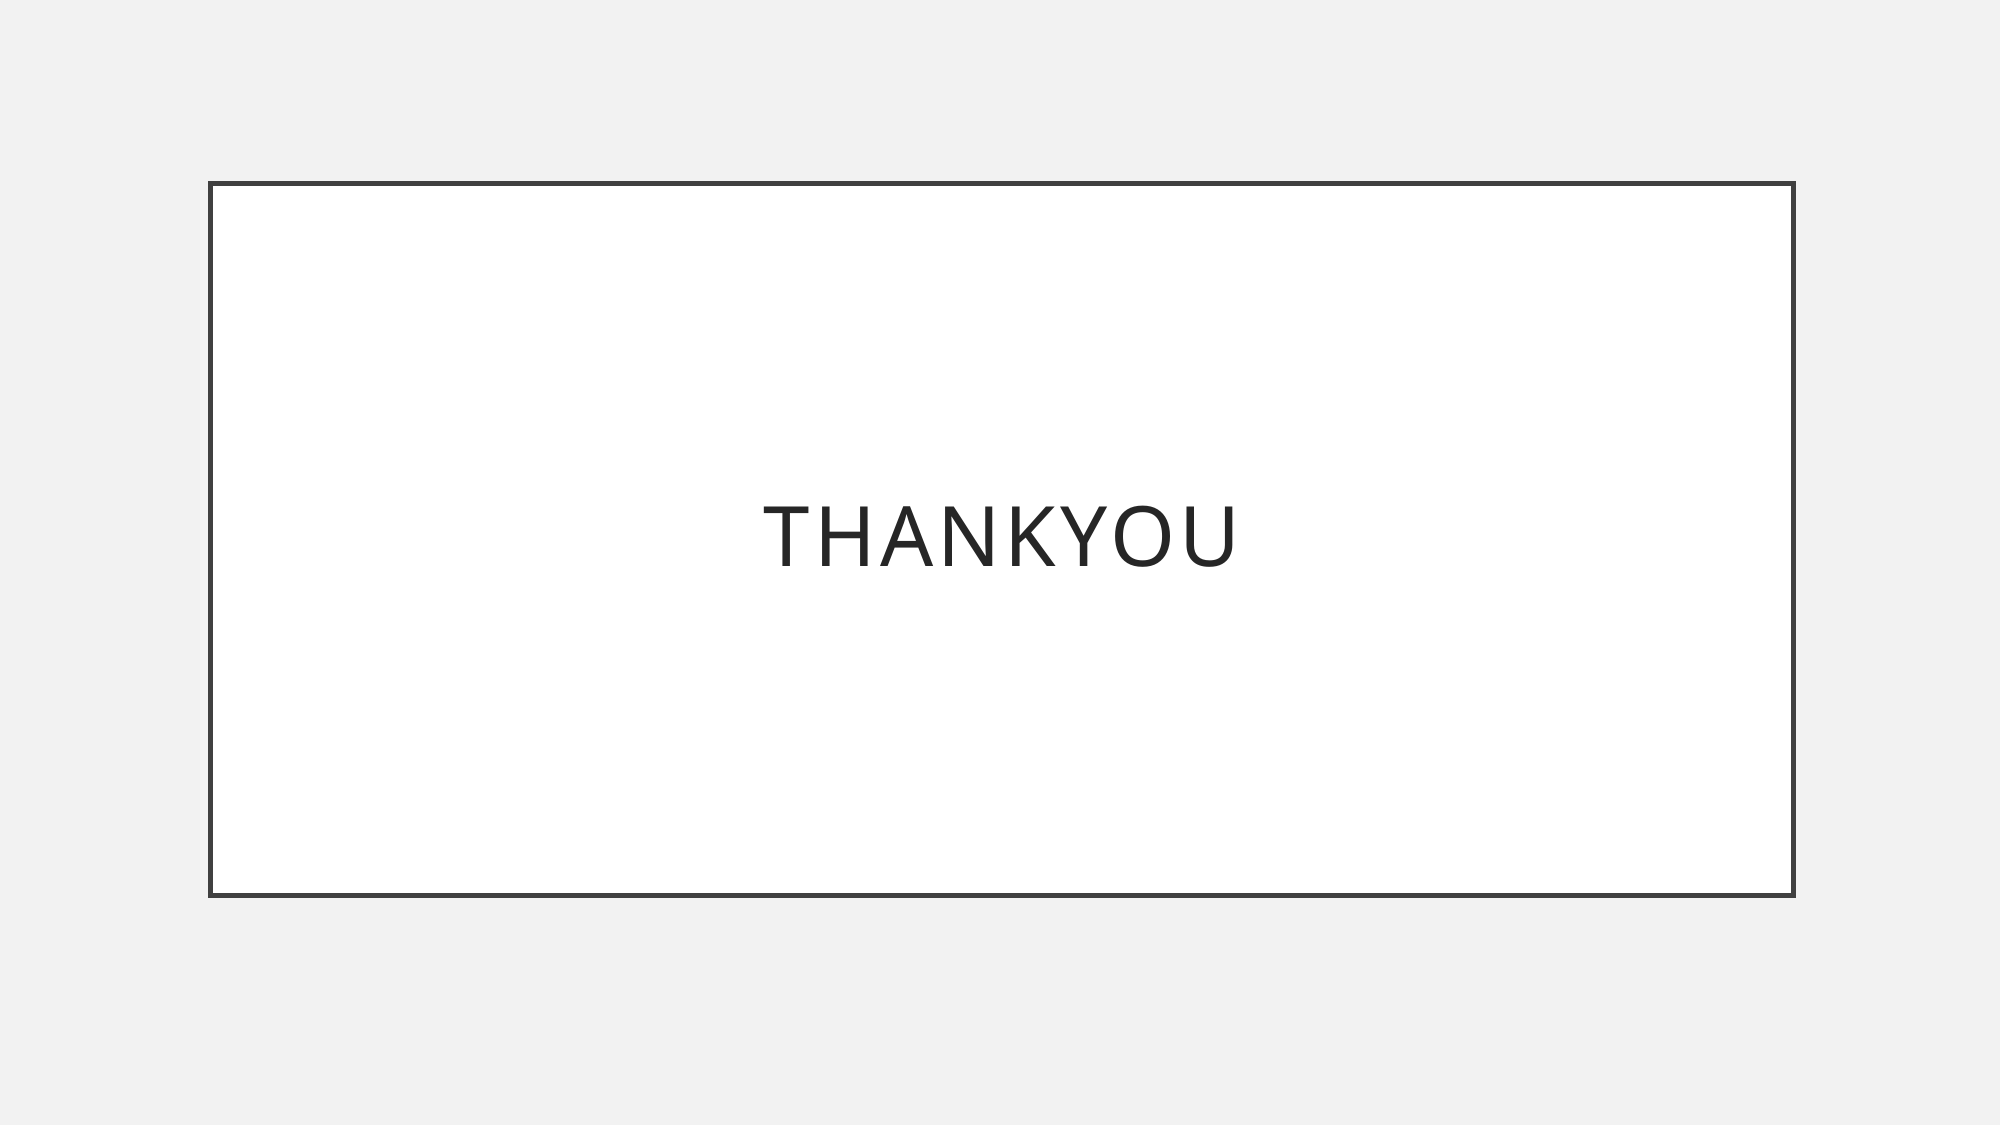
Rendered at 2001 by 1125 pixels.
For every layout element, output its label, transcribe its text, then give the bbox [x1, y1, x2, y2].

title Thankyou [208, 181, 1796, 898]
